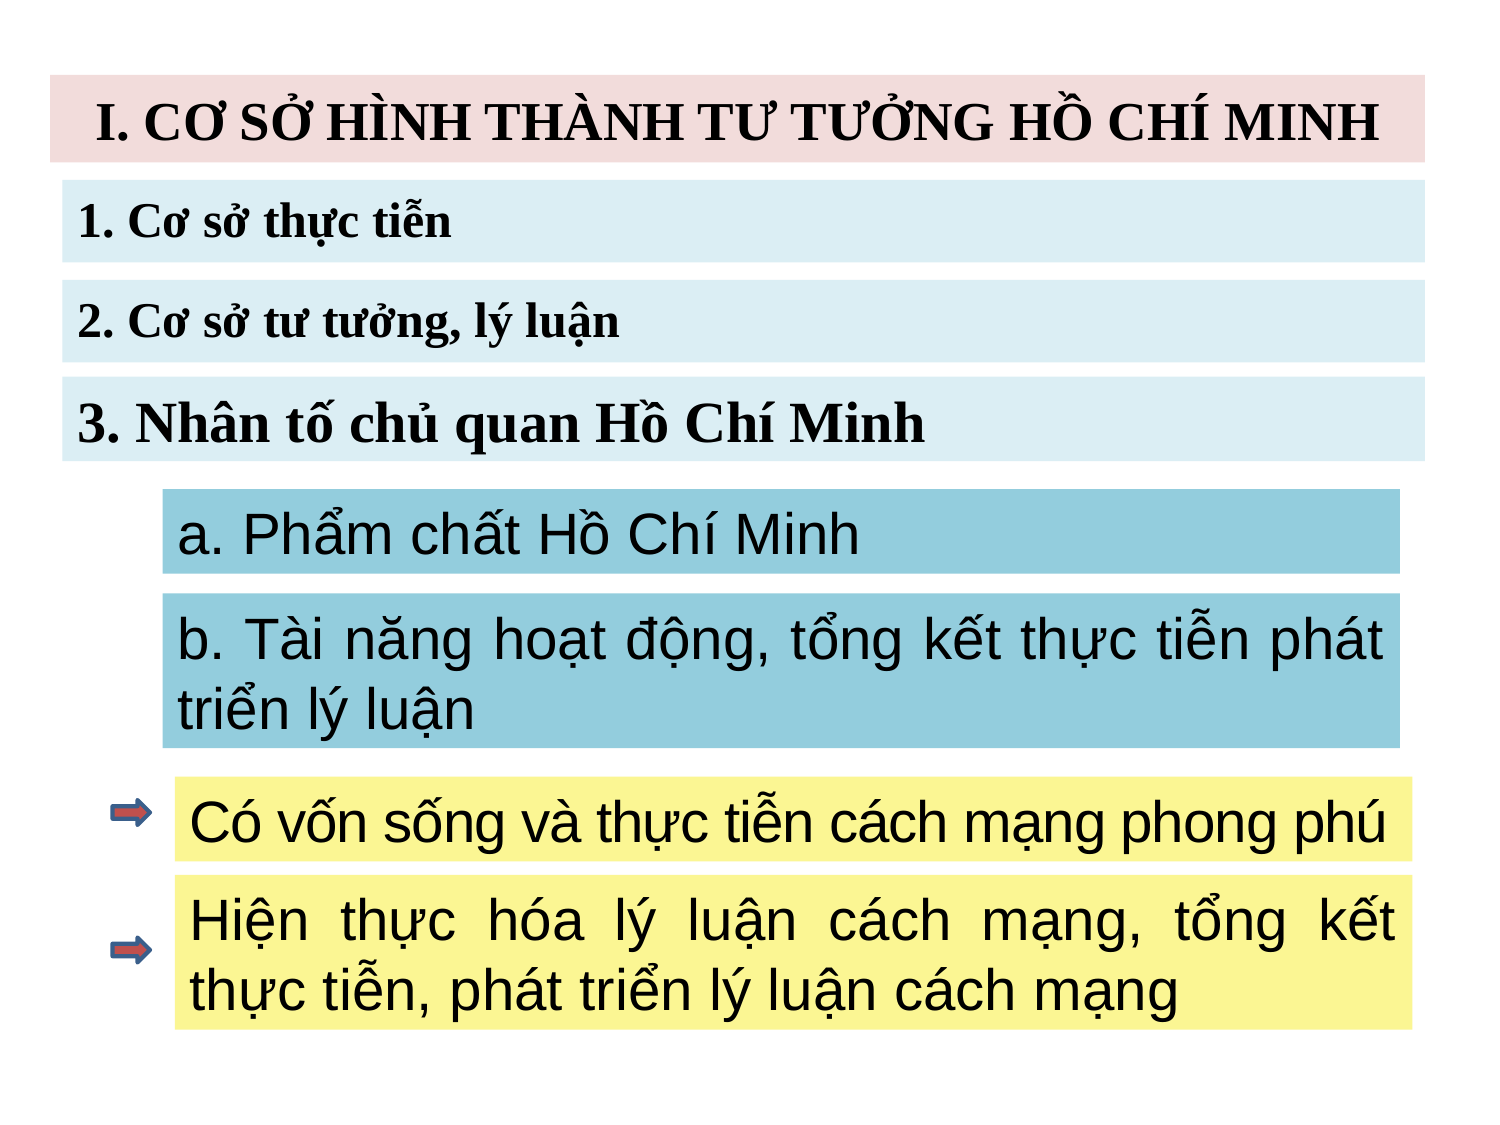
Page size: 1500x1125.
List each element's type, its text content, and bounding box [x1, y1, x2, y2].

text_box Hiện thực hóa lý luận cách mạng, tổng kết thực tiễn, phát triển lý luận cách mạng [174, 874, 1413, 1030]
text_box 3. Nhân tố chủ quan Hồ Chí Minh [62, 376, 1425, 462]
text_box [110, 935, 153, 965]
text_box b. Tài năng hoạt động, tổng kết thực tiễn phát triển lý luận [162, 593, 1400, 749]
text_box [110, 798, 153, 827]
text_box 1. Cơ sở thực tiễn [62, 179, 1425, 263]
text_box 2. Cơ sở tư tưởng, lý luận [62, 279, 1425, 363]
text_box Có vốn sống và thực tiễn cách mạng phong phú [174, 776, 1413, 862]
text_box a. Phẩm chất Hồ Chí Minh [162, 489, 1400, 574]
text_box I. CƠ SỞ HÌNH THÀNH TƯ TƯỞNG HỒ CHÍ MINH [50, 74, 1425, 163]
